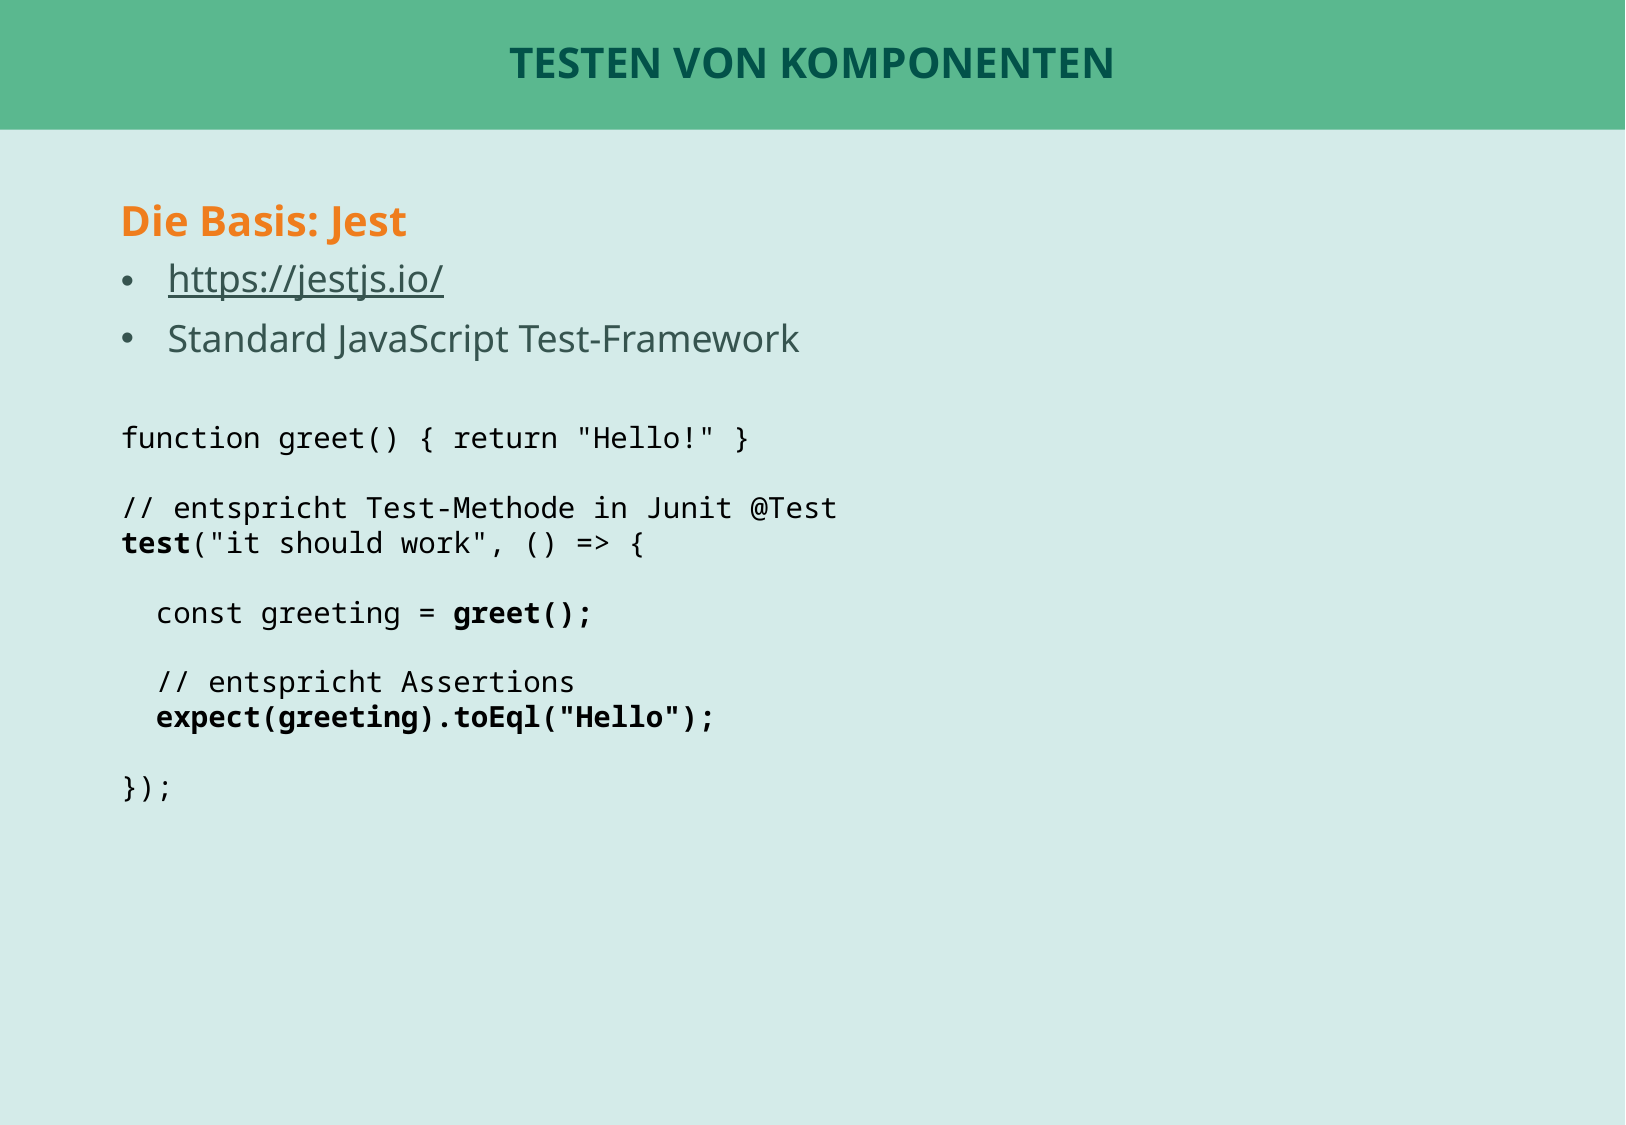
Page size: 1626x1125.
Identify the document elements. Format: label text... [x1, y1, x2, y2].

title Testen von Komponenten [0, 0, 1625, 130]
text_box function greet() { return "Hello!" } // entspricht Test-Methode in Junit @Test test("it should work", () => { const greeting = greet(); // entspricht Assertions expect(greeting).toEql("Hello"); }); [106, 411, 1539, 811]
text_box Die Basis: Jest https://jestjs.io/ Standard JavaScript Test-Framework [106, 176, 1595, 481]
